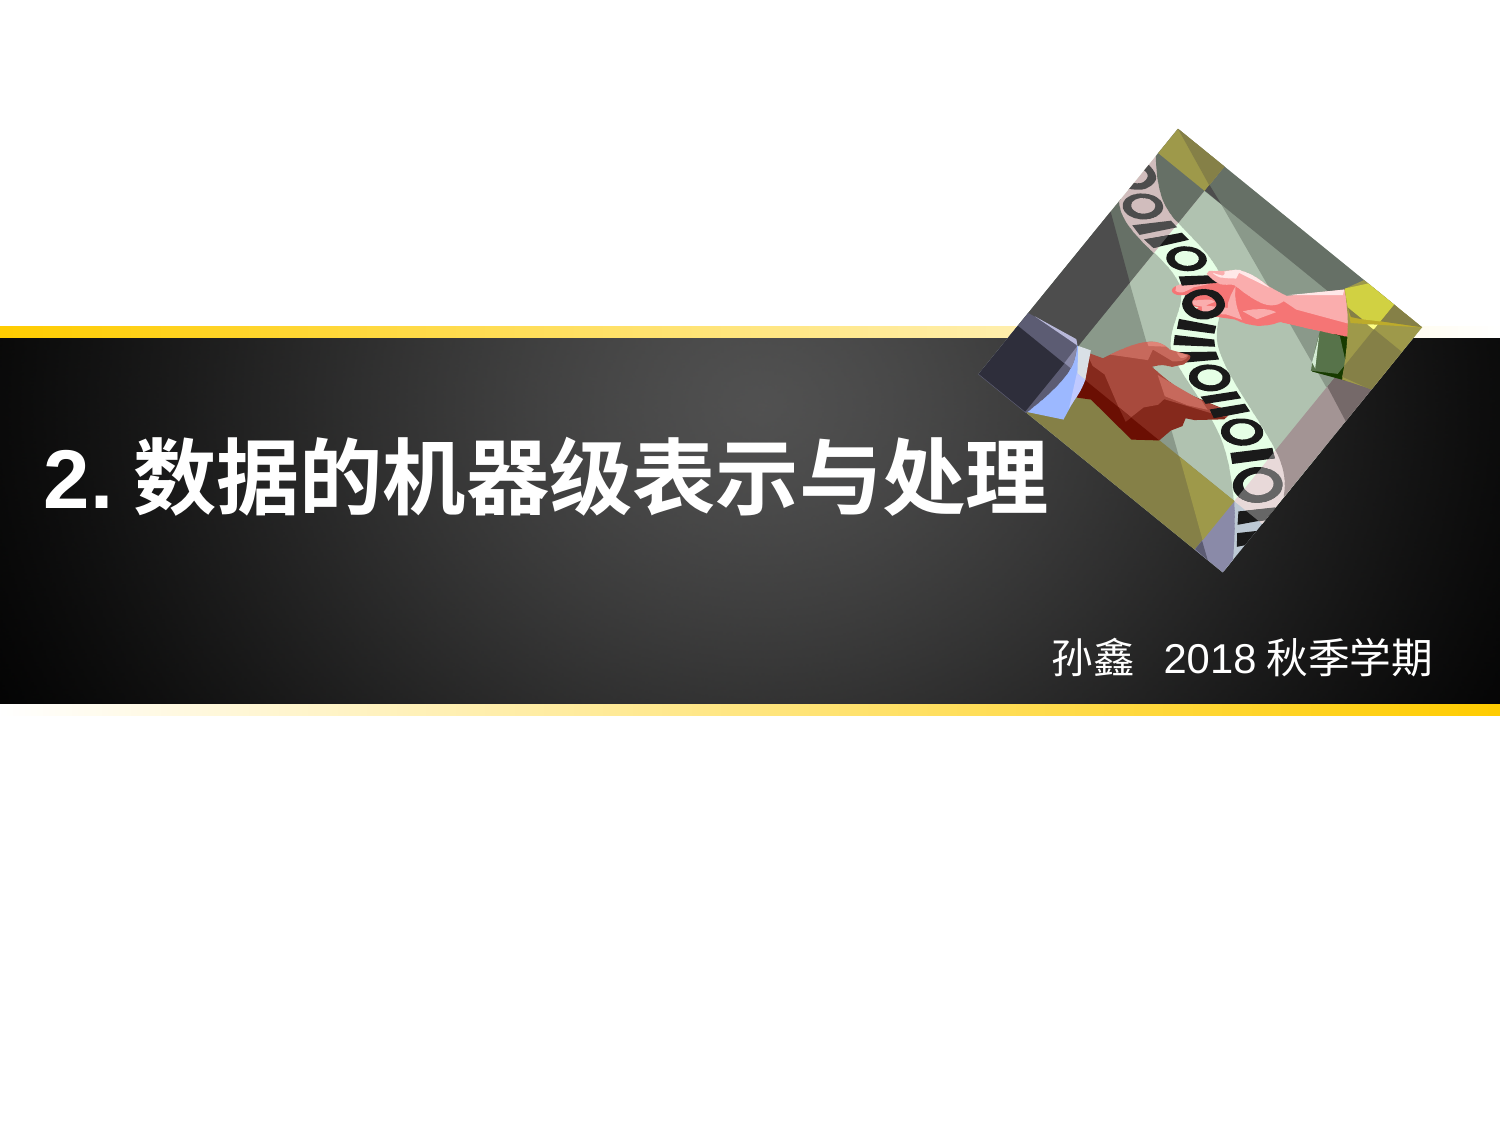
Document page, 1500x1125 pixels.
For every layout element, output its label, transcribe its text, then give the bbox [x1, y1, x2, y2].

text_box 孙鑫 2018秋季学期 [1036, 609, 1491, 693]
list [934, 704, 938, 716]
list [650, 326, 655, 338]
table_cell 补码 [738, 326, 744, 338]
text_box 2.数据的机器级表示与处理 [0, 432, 1037, 518]
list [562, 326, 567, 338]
picture [0, 189, 1500, 704]
table_cell 补码 [757, 704, 762, 716]
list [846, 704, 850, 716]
